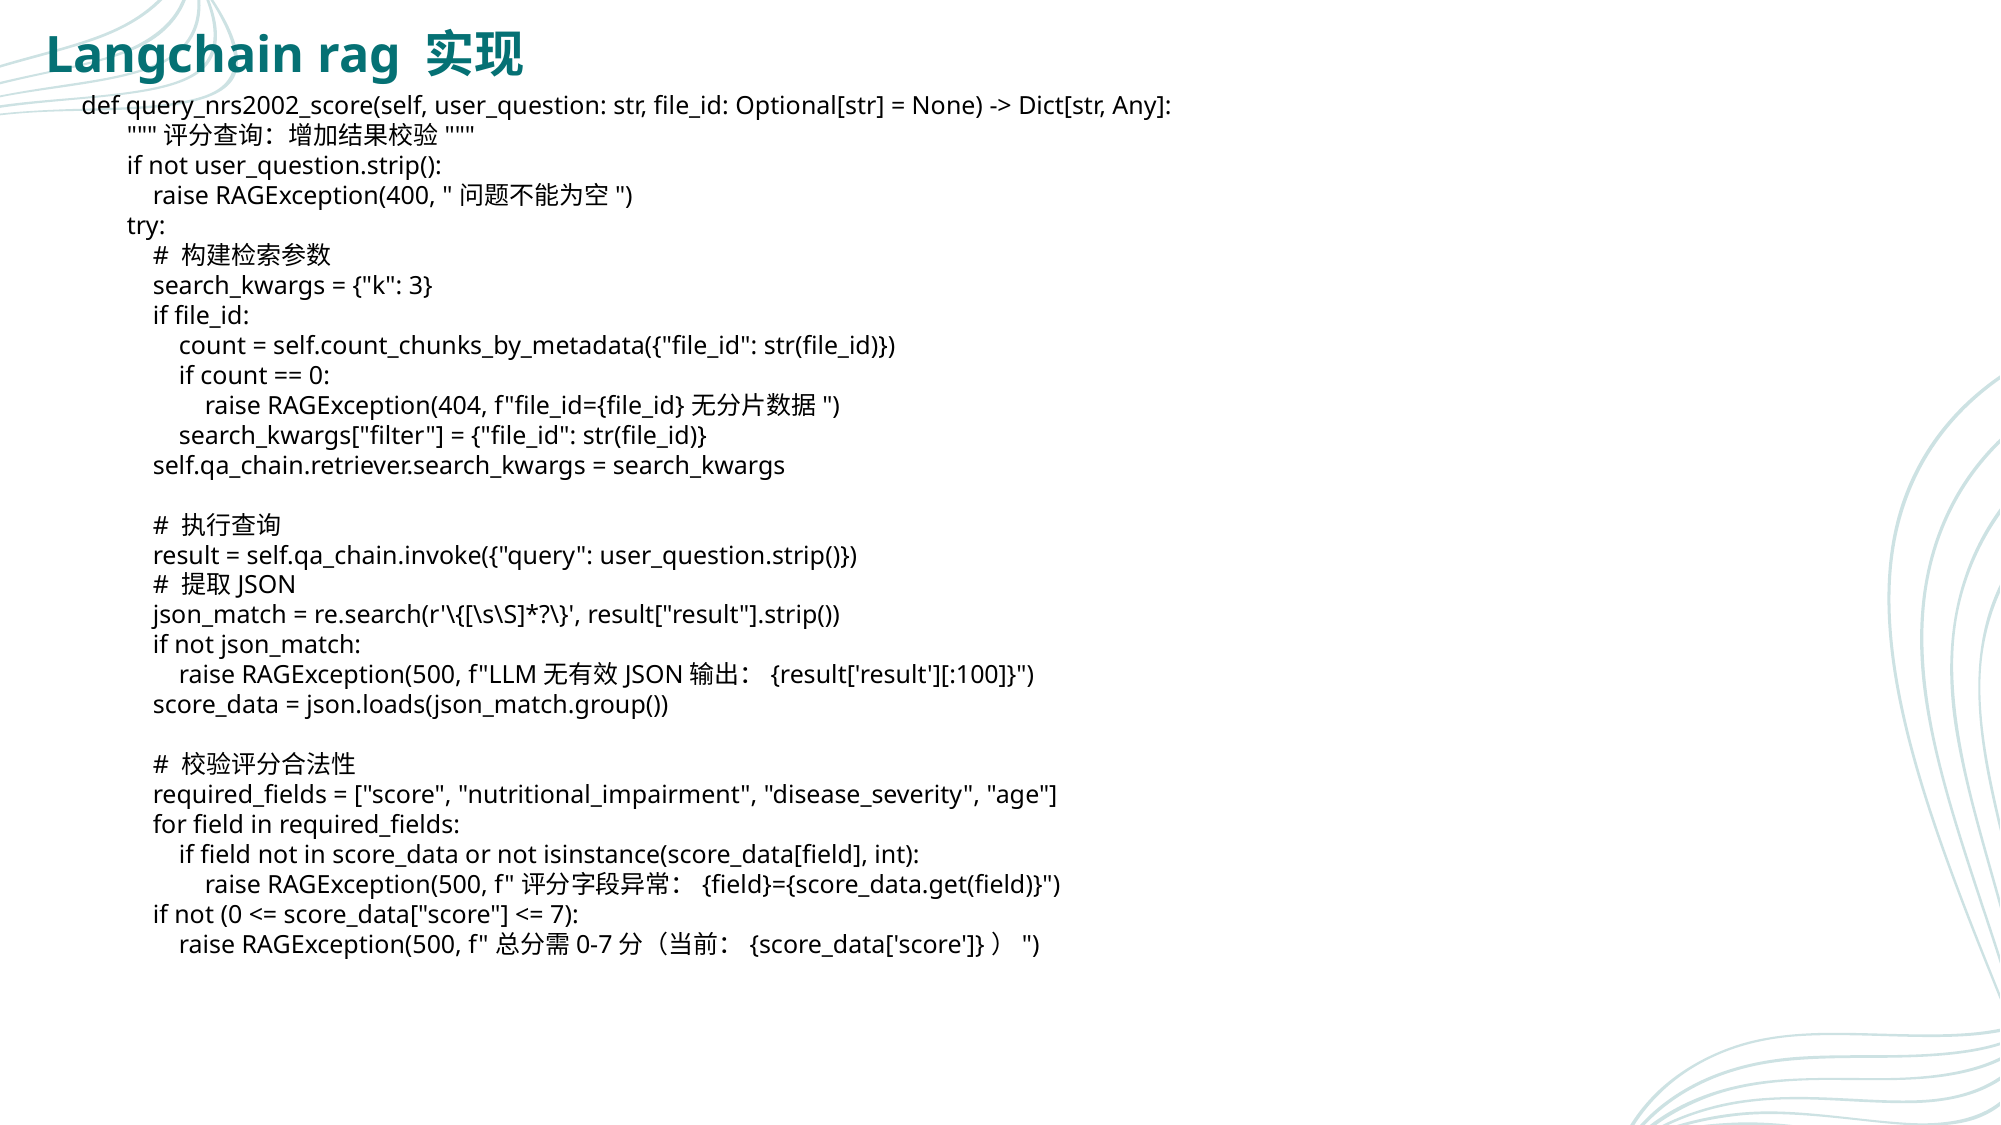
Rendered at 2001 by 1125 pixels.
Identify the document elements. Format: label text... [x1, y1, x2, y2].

text_box def query_nrs2002_score(self, user_question: str, file_id: Optional[str] = None) -> Dict[str, Any]: """评分查询：增加结果校验""" if not user_question.strip(): raise RAGException(400, "问题不能为空") try: # 构建检索参数 search_kwargs = {"k": 3} if file_id: count = self.count_chunks_by_metadata({"file_id": str(file_id)}) if count == 0: raise RAGException(404, f"file_id={file_id}无分片数据") search_kwargs["filter"] = {"file_id": str(file_id)} self.qa_chain.retriever.search_kwargs = search_kwargs # 执行查询 result = self.qa_chain.invoke({"query": user_question.strip()}) # 提取JSON json_match = re.search(r'\{[\s\S]*?\}', result["result"].strip()) if not json_match: raise RAGException(500, f"LLM无有效JSON输出：{result['result'][:100]}") score_data = json.loads(json_match.group()) # 校验评分合法性 required_fields = ["score", "nutritional_impairment", "disease_severity", "age"] for field in required_fields: if field not in score_data or not isinstance(score_data[field], int): raise RAGException(500, f"评分字段异常：{field}={score_data.get(field)}") if not (0 <= score_data["score"] <= 7): raise RAGException(500, f"总分需0-7分（当前：{score_data['score']}）") [60, 82, 1311, 773]
text_box Langchain rag 实现 [45, 22, 647, 83]
